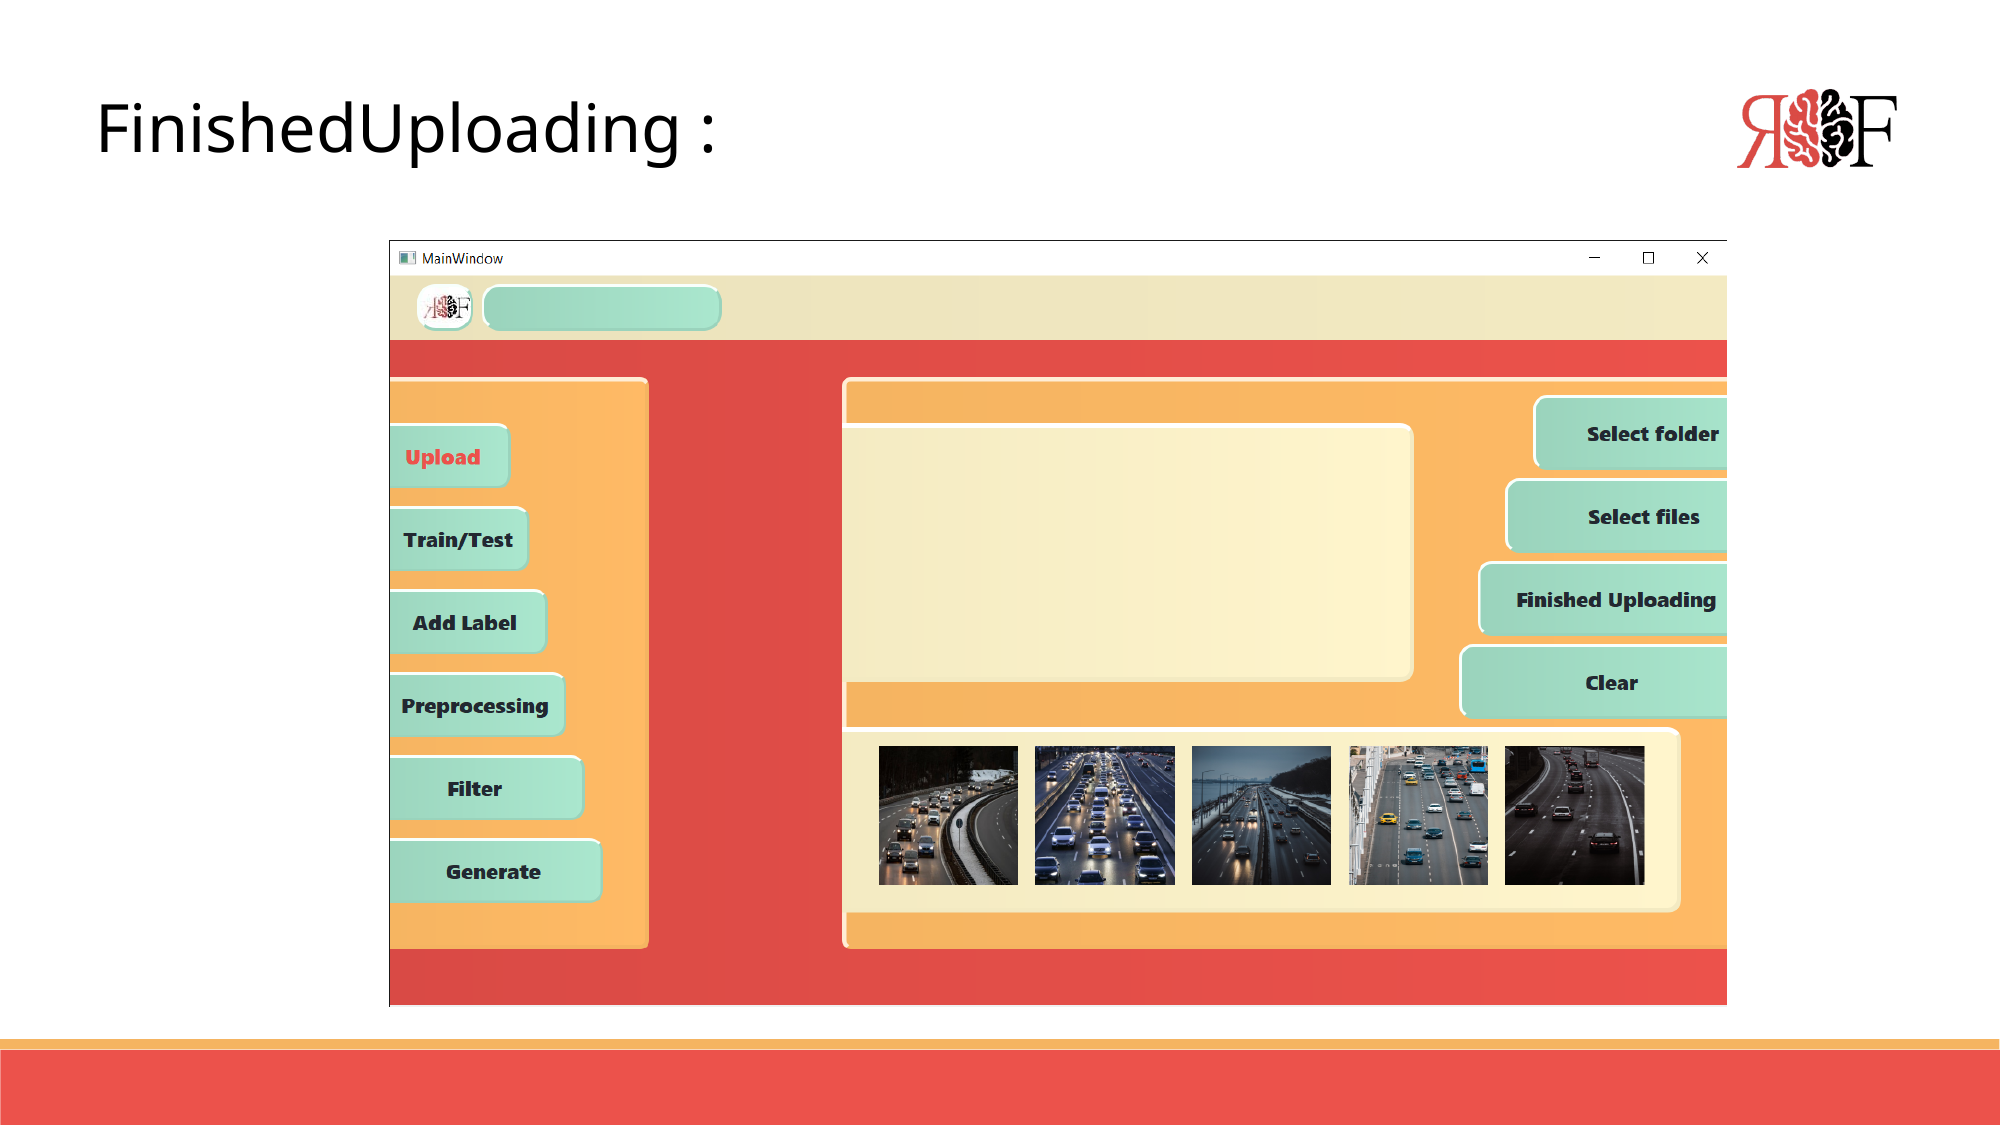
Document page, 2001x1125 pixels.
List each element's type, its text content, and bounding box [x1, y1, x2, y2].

text_box FinishedUploading : [80, 78, 1081, 173]
picture [388, 239, 1727, 1007]
picture [1725, 58, 1920, 194]
